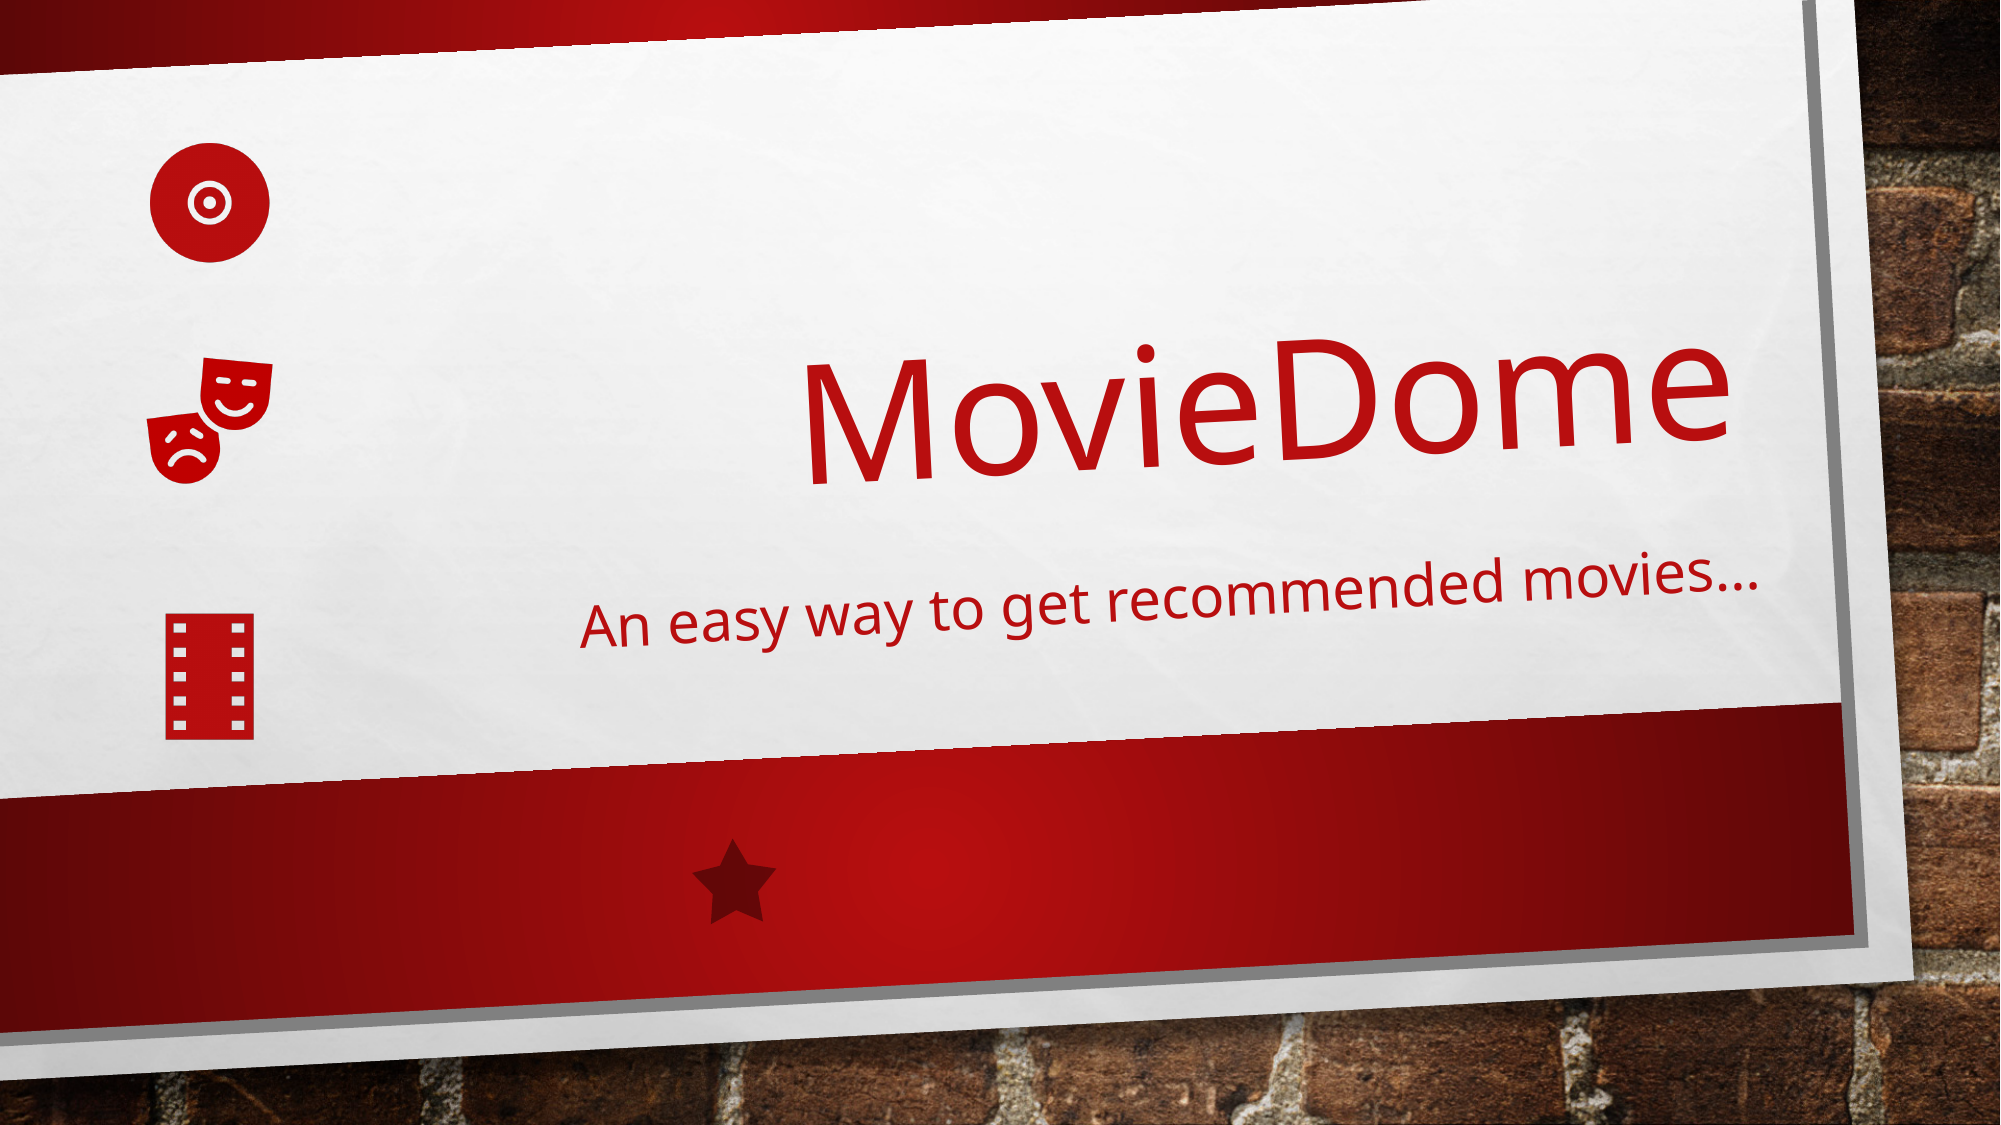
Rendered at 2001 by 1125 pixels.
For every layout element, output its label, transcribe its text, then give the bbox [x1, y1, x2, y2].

picture [0, 0, 2000, 1125]
title MovieDome [134, 25, 1757, 563]
text_box An easy way to get recommended movies… [174, 506, 1778, 675]
picture [134, 601, 285, 752]
picture [134, 344, 285, 496]
picture [134, 127, 285, 279]
